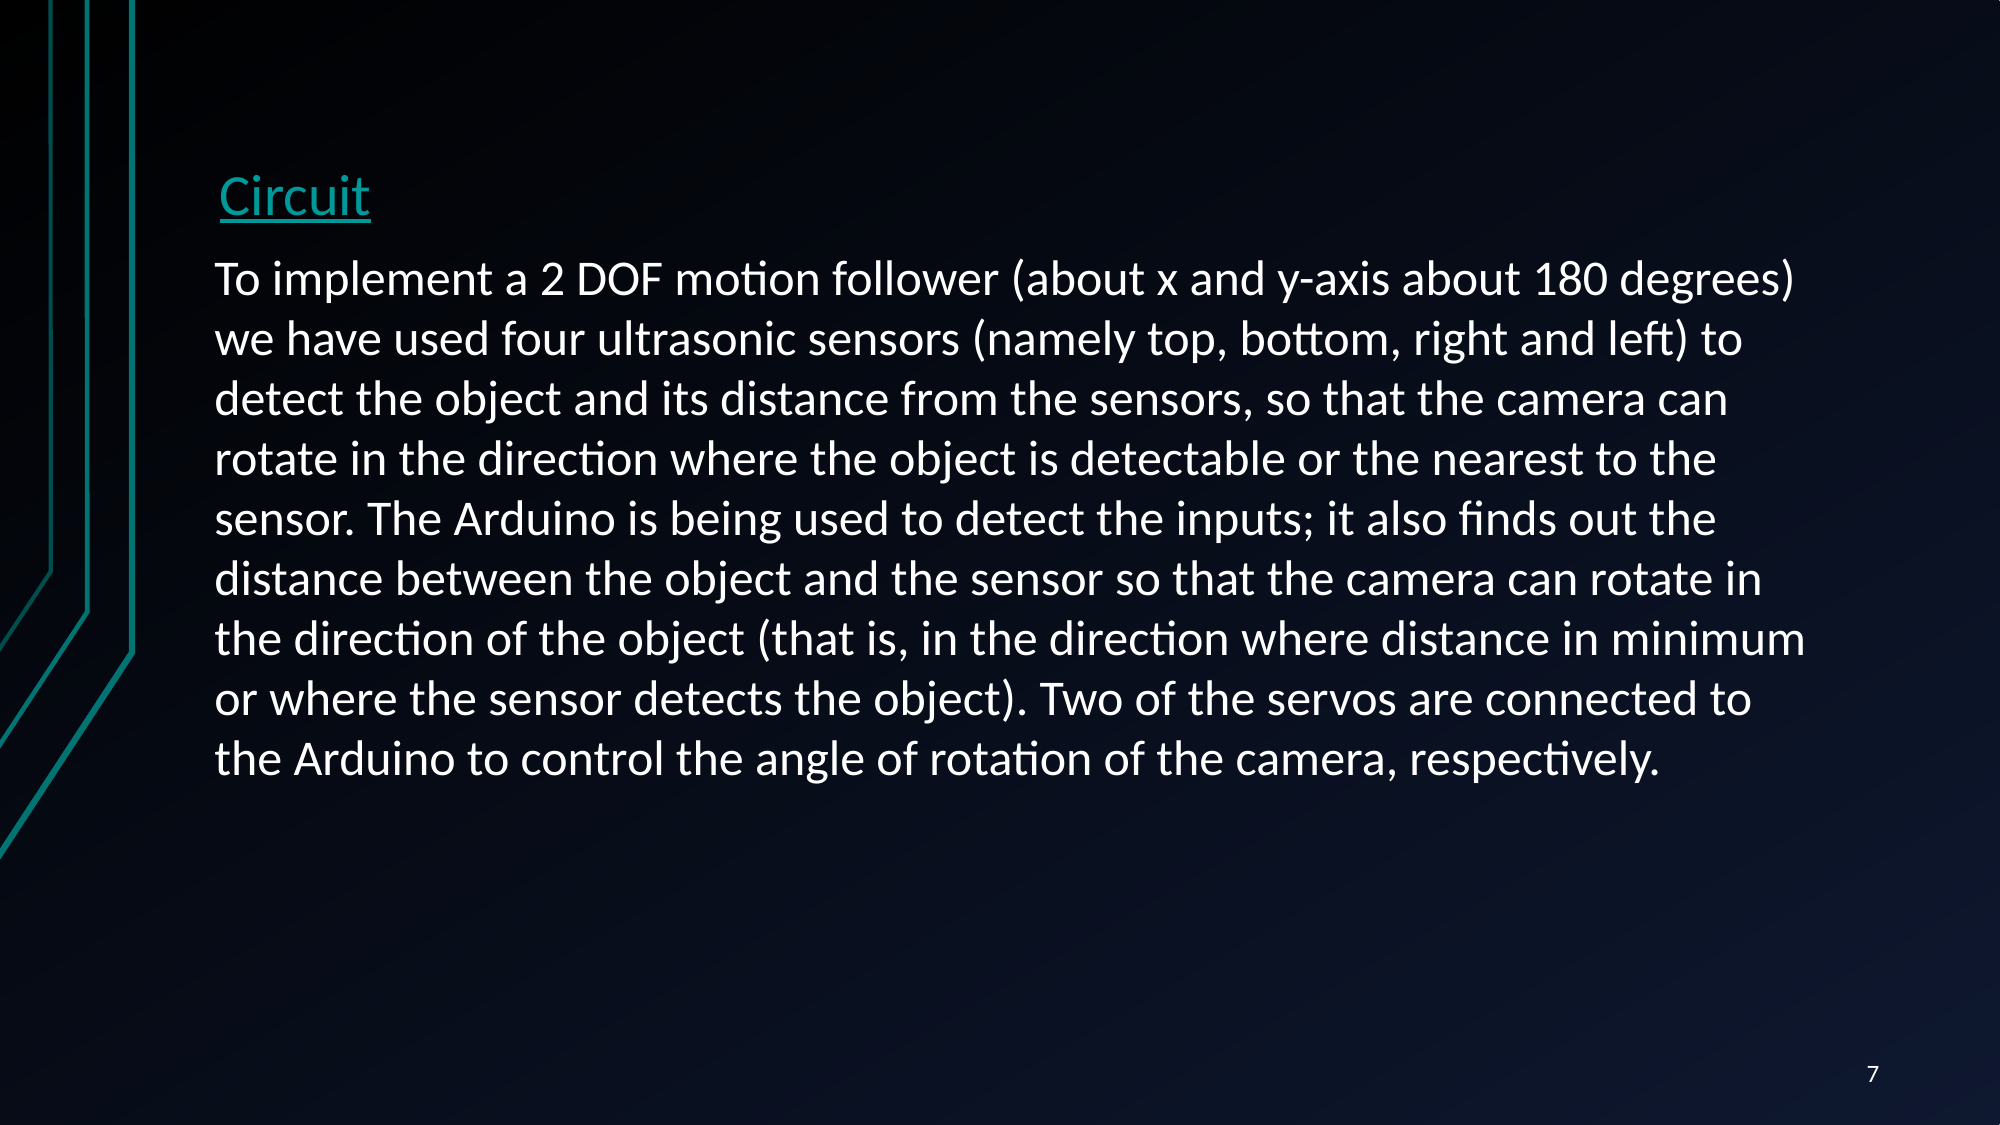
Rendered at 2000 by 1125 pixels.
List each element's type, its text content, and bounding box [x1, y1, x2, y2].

title Circuit [199, 37, 1900, 239]
slide_number 7 [1732, 1042, 1900, 1103]
text_box To implement a 2 DOF motion follower (about x and y-axis about 180 degrees) we have used four ultrasonic sensors (namely top, bottom, right and left) to detect the object and its distance from the sensors, so that the camera can rotate in the direction where the object is detectable or the nearest to the sensor. The Arduino is being used to detect the inputs; it also finds out the distance between the object and the sensor so that the camera can rotate in the direction of the object (that is, in the direction where distance in minimum or where the sensor detects the object). Two of the servos are connected to the Arduino to control the angle of rotation of the camera, respectively. [199, 238, 1838, 863]
